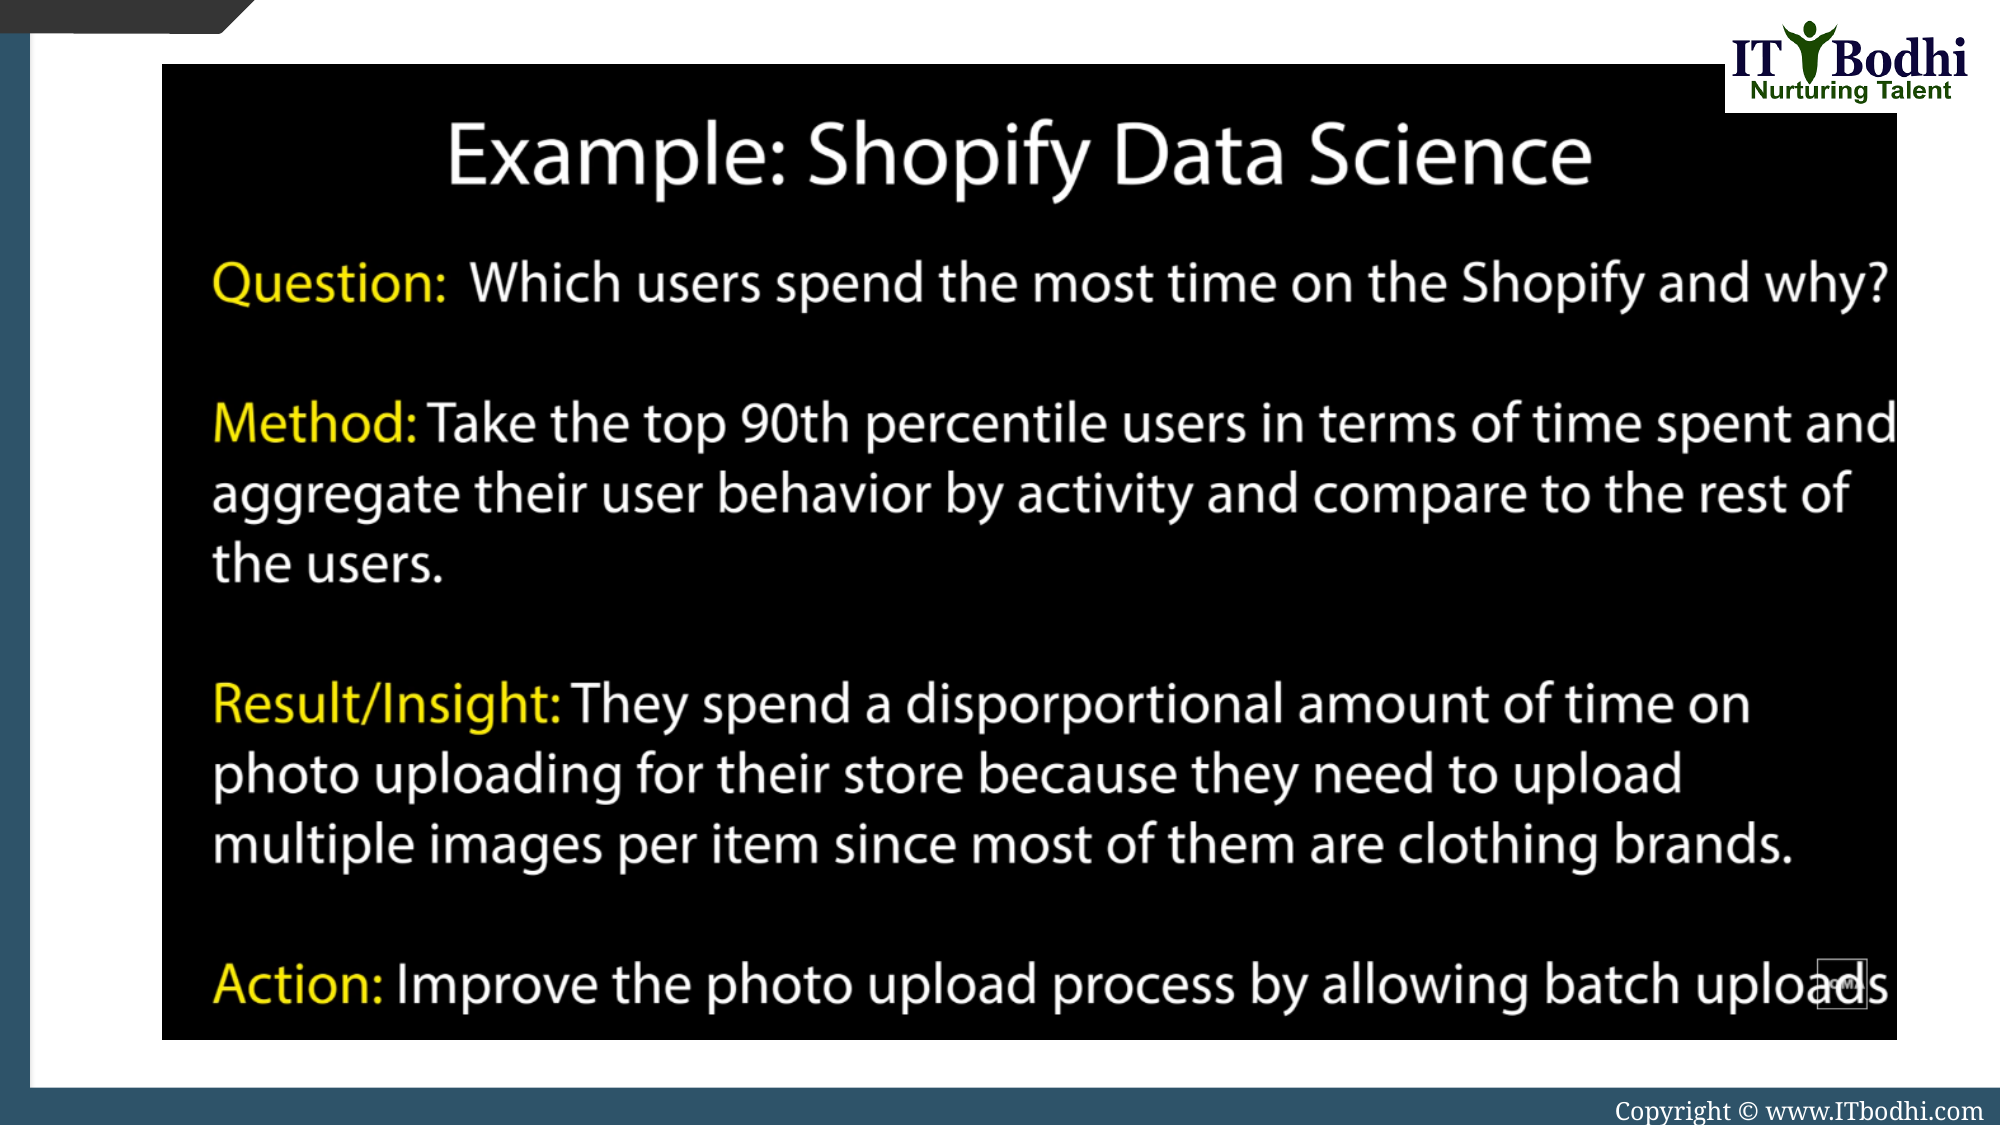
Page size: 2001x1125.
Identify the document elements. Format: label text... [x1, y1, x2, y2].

text_box [25, 0, 1062, 288]
picture [162, 15, 1976, 1040]
text_box Copyright © www.ITbodhi.com [0, 1087, 2000, 1125]
